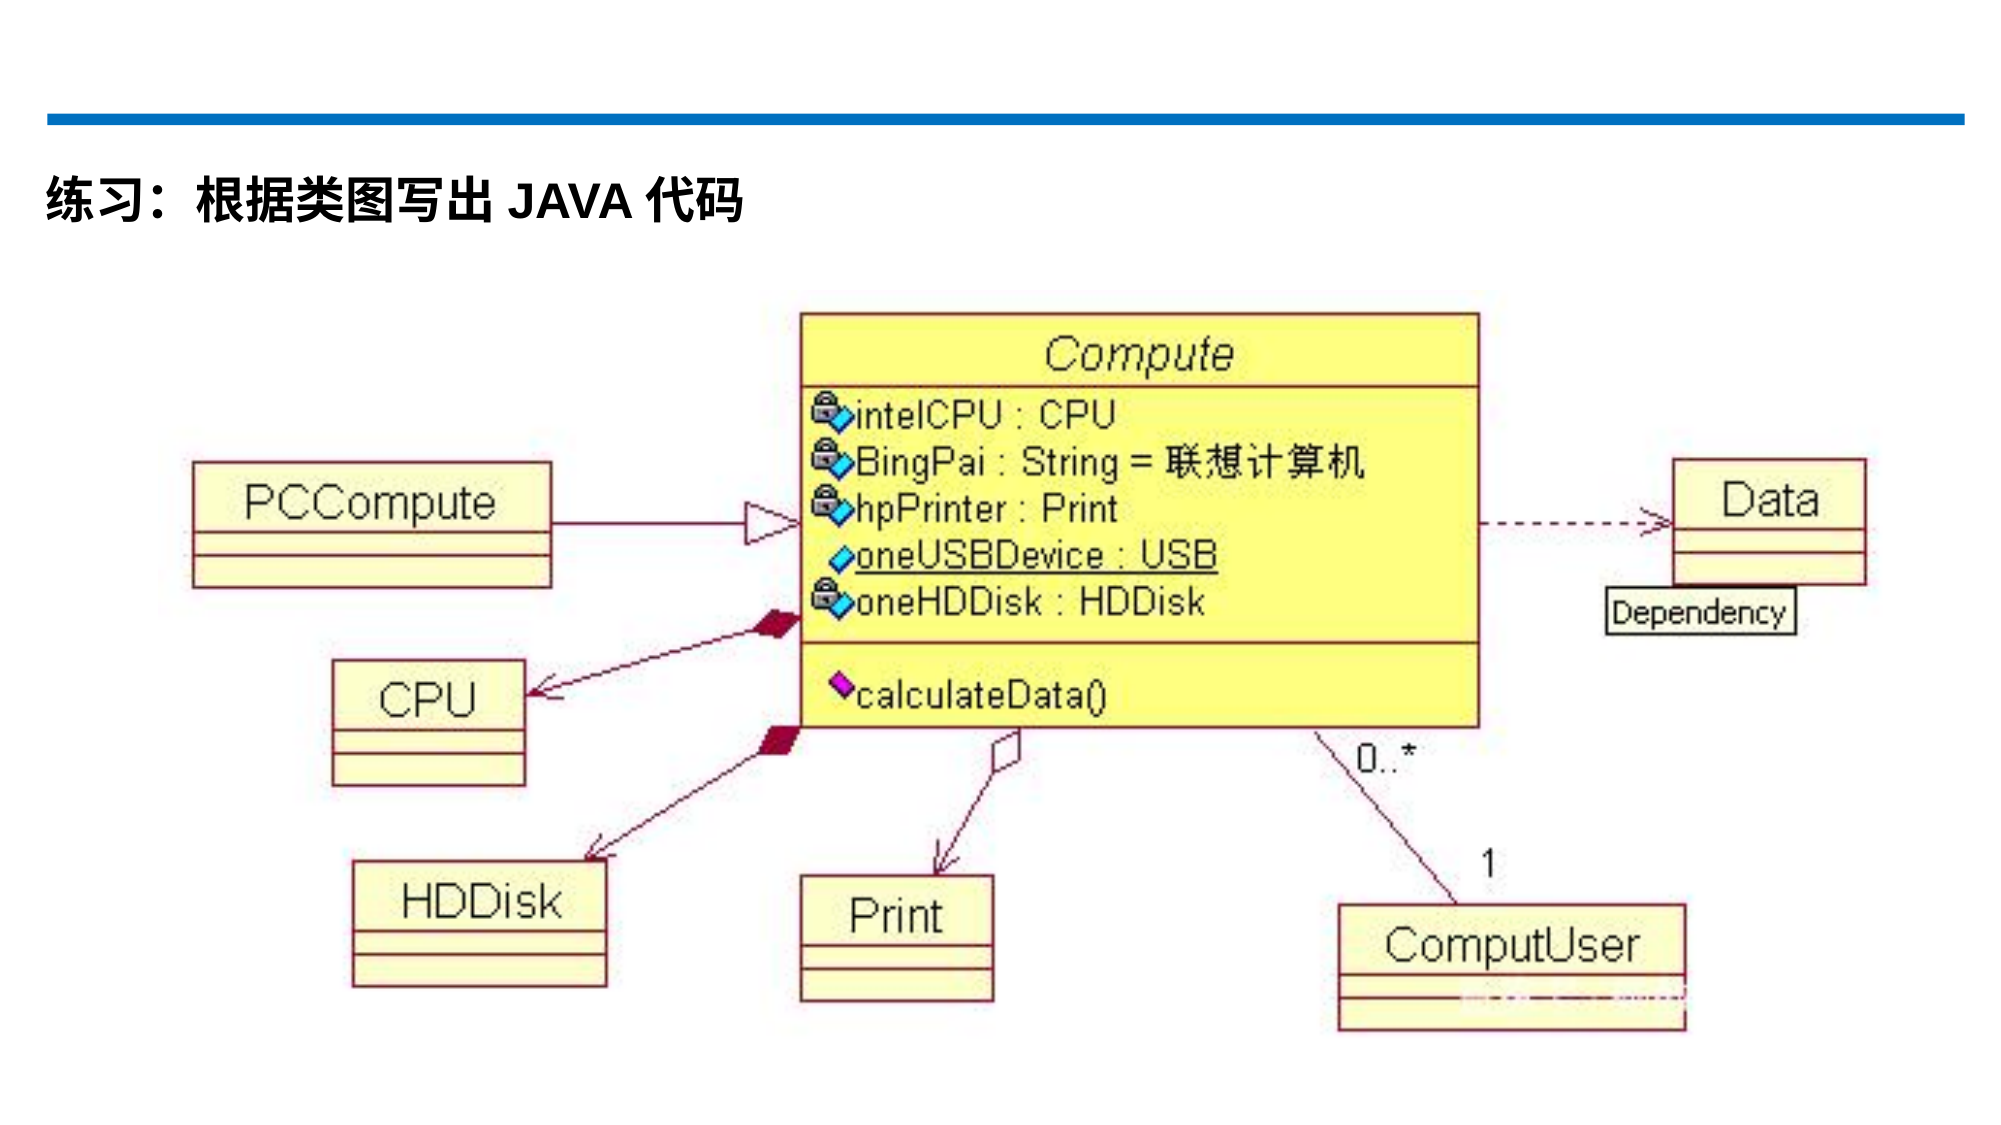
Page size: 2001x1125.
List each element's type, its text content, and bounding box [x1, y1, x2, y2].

picture [158, 290, 1897, 1047]
text_box 练习：根据类图写出JAVA代码 [30, 160, 1201, 236]
